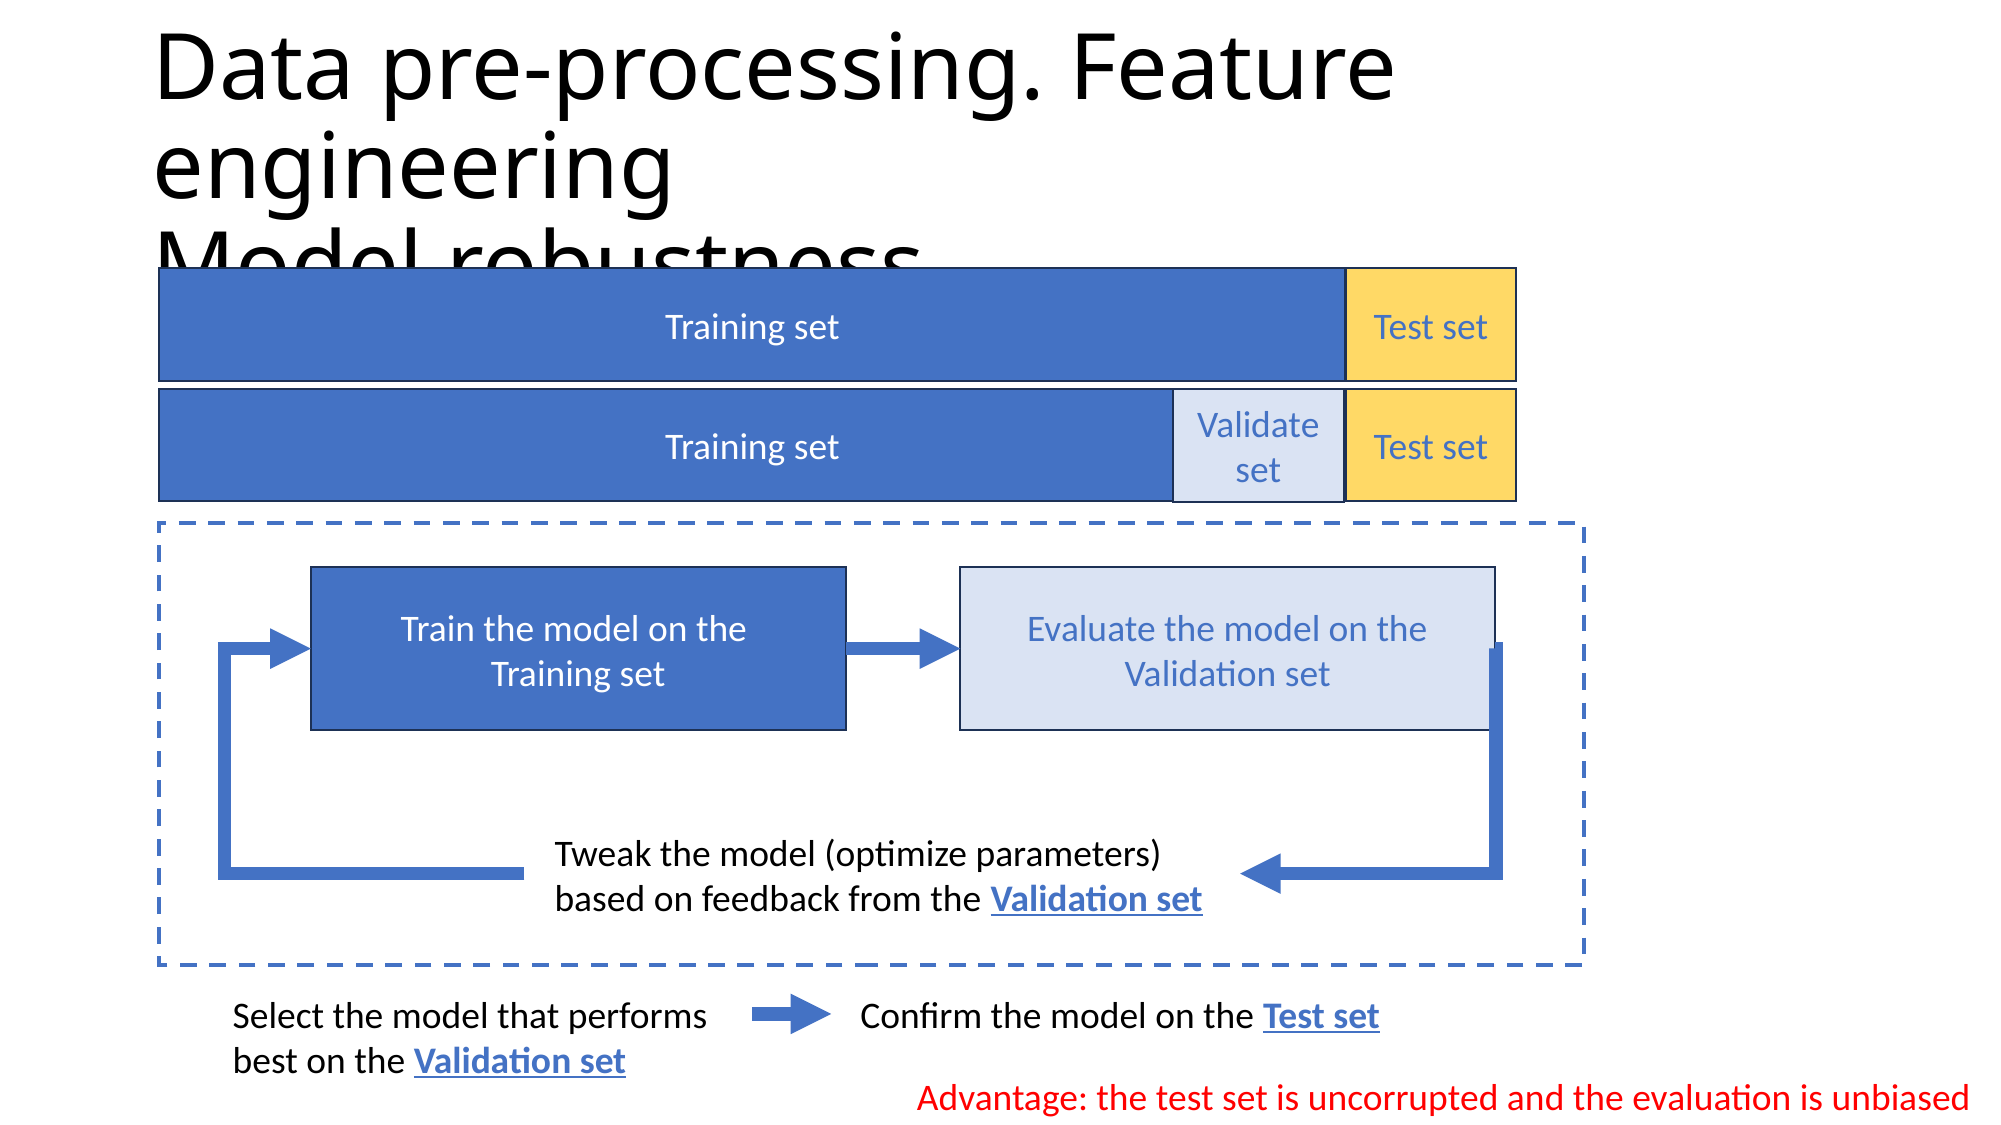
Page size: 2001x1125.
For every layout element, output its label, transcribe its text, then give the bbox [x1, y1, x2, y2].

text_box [159, 268, 1517, 381]
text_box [159, 388, 1517, 502]
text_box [217, 983, 1399, 1090]
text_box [159, 523, 1585, 965]
title Data pre-processing. Feature engineering Model robustness. [137, 59, 1863, 278]
text_box Advantage: the test set is uncorrupted and the evaluation is unbiased [902, 1065, 1996, 1125]
